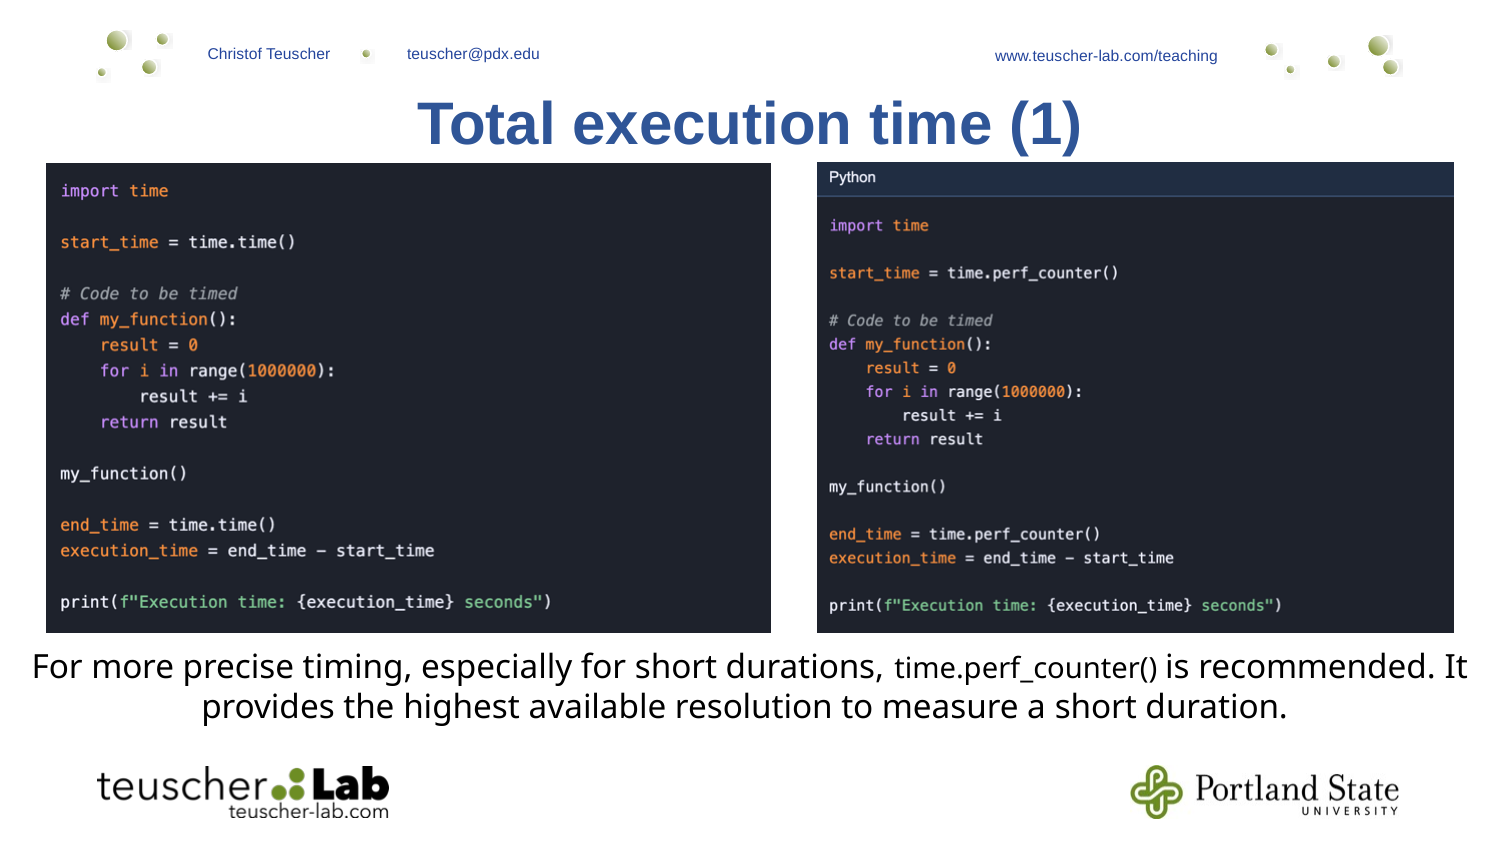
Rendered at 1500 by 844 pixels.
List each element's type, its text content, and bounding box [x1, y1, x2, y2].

text_box Total execution time (1) [0, 86, 1500, 163]
text_box For more precise timing, especially for short durations, time.perf_counter() is recommended. It provides the highest available resolution to measure a short duration. [0, 637, 1500, 733]
picture [1130, 765, 1399, 819]
picture [46, 163, 771, 633]
picture [97, 766, 389, 818]
picture [817, 162, 1454, 633]
